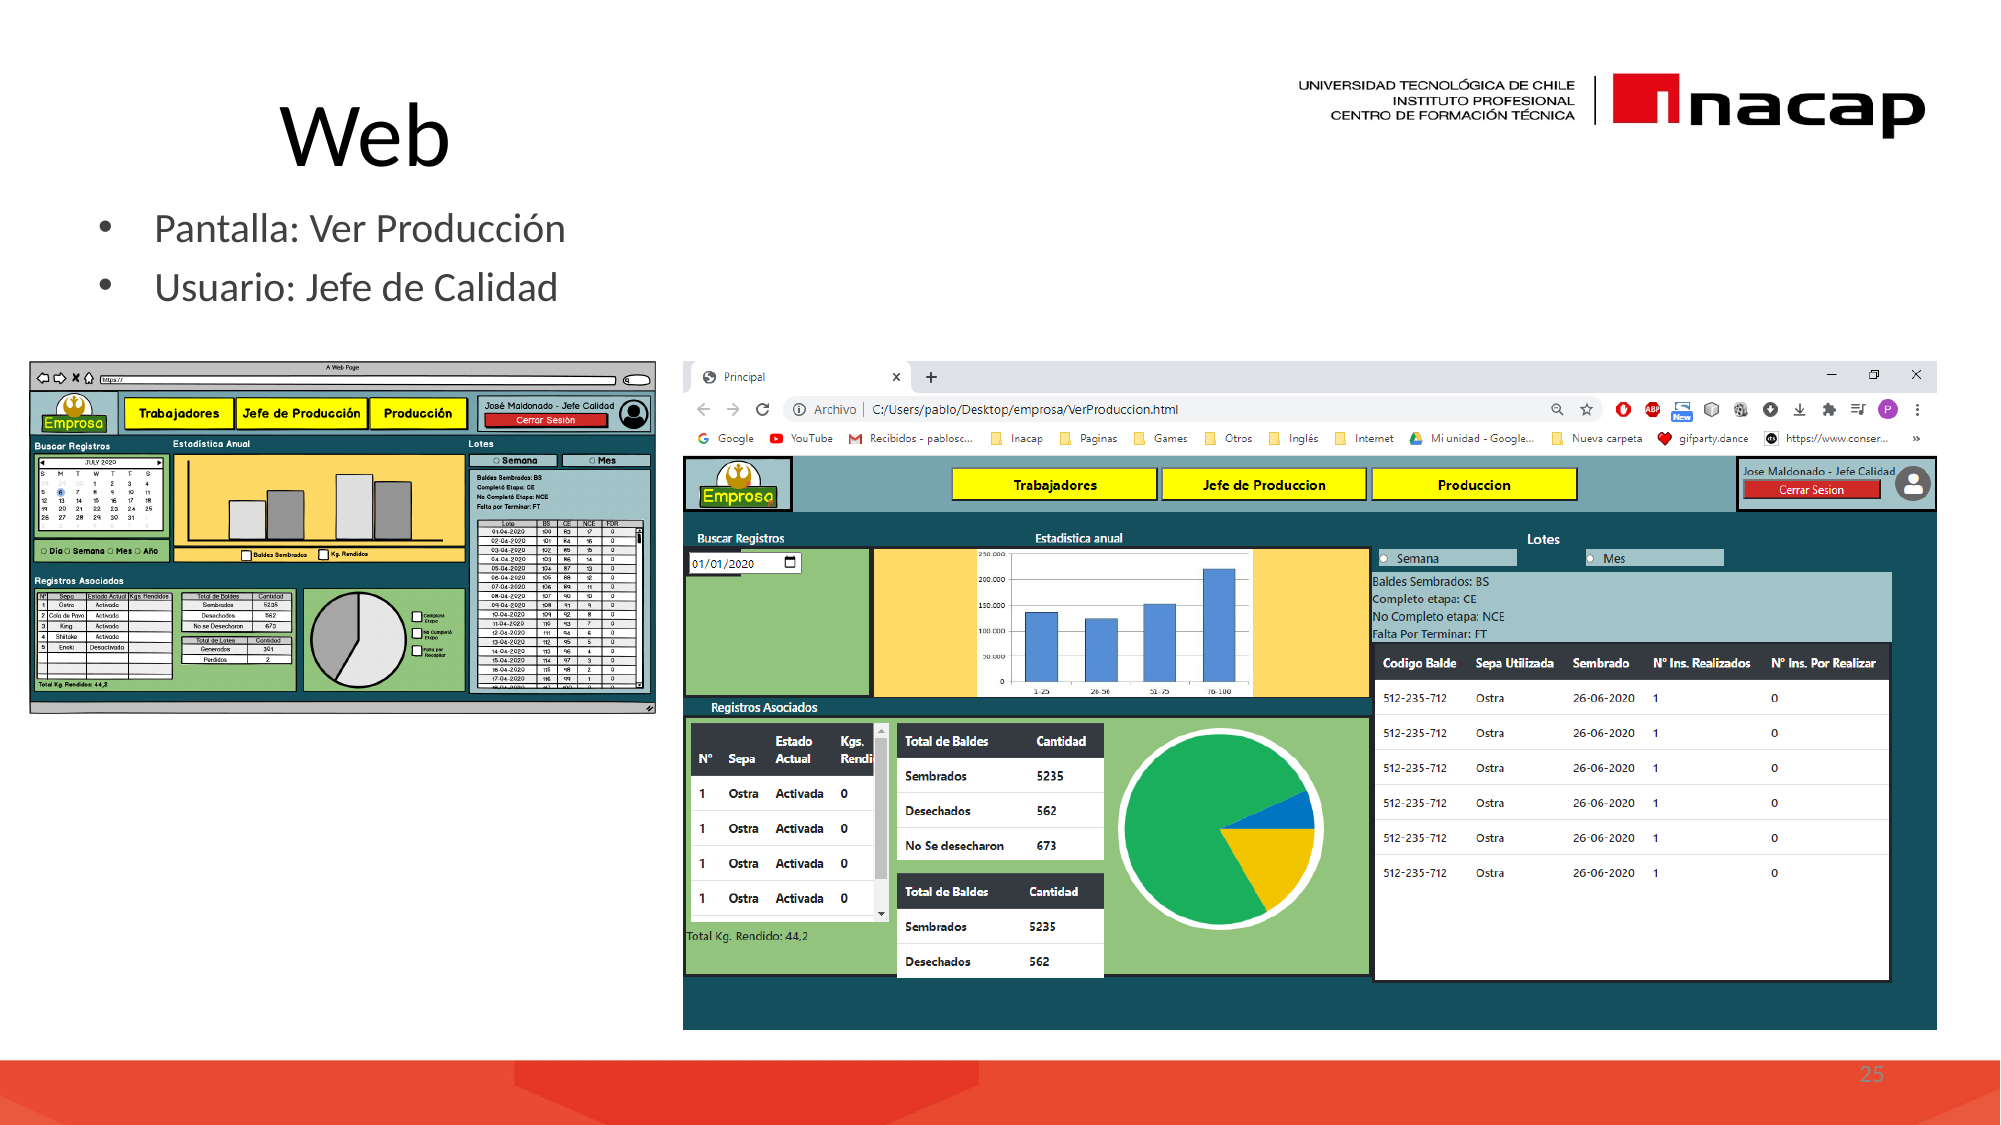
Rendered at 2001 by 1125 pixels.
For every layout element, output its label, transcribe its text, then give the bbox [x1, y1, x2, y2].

text_box Web [264, 35, 1274, 223]
text_box Pantalla: Ver Producción Usuario: Jefe de Calidad [83, 193, 717, 679]
footer [683, 1042, 1317, 1103]
picture [0, 0, 2000, 1125]
slide_number 25 [1433, 1042, 1900, 1103]
